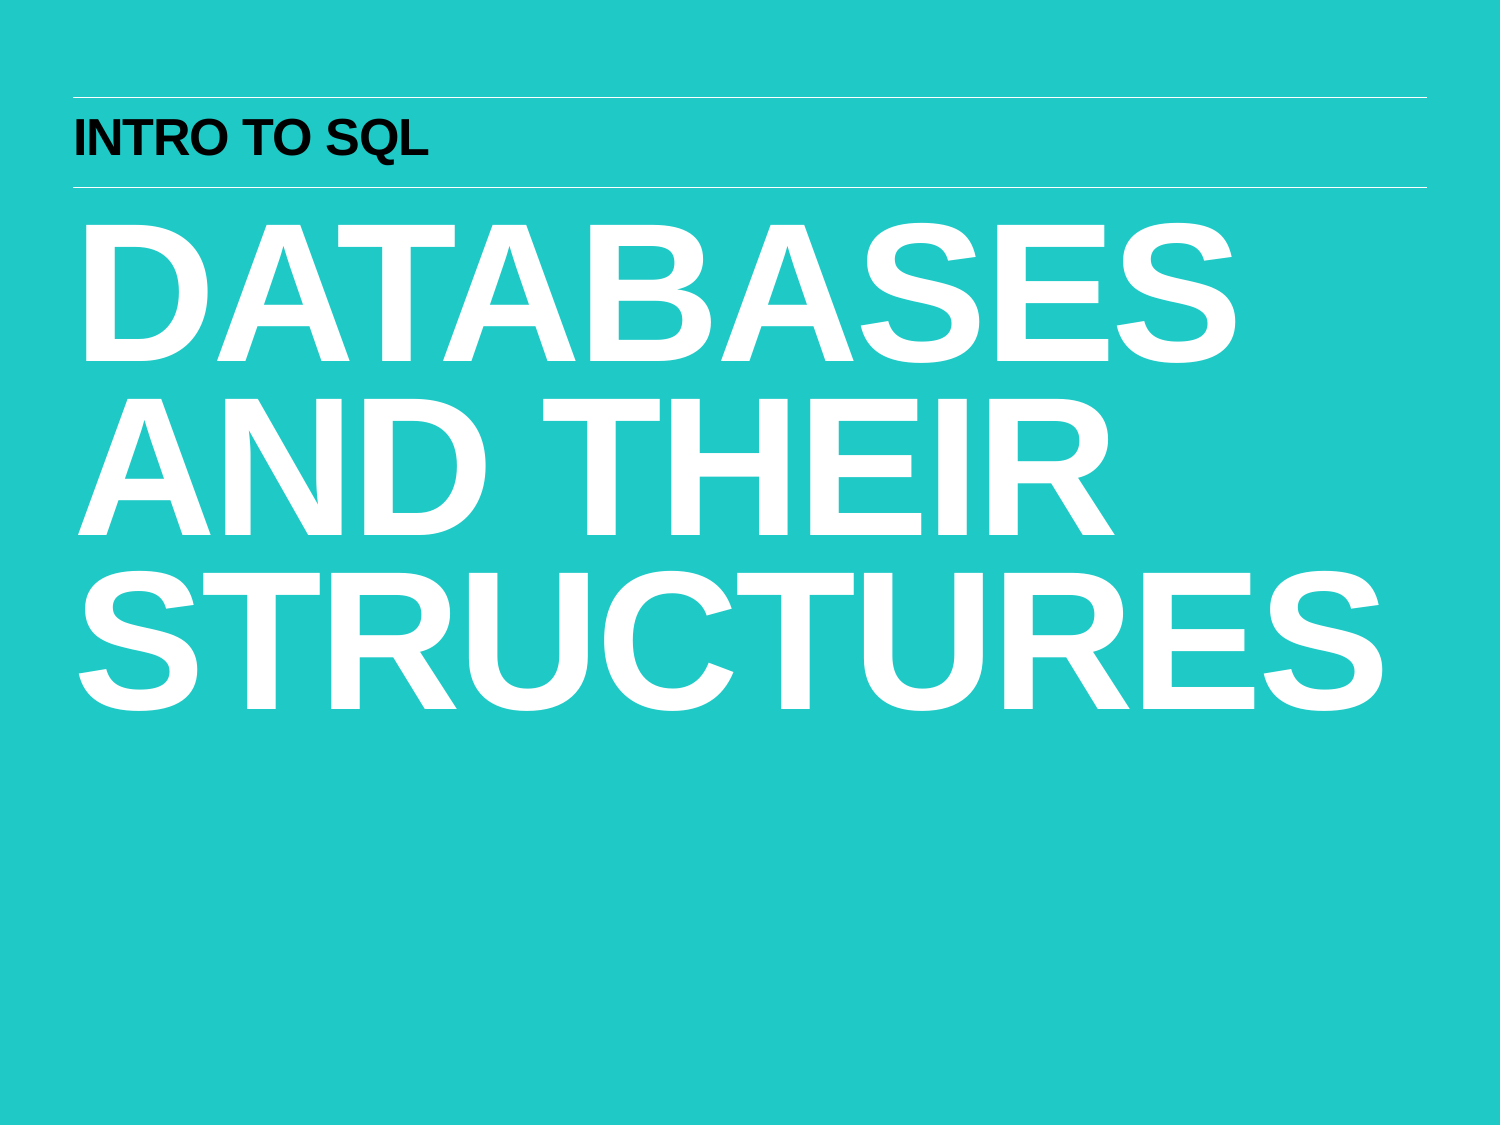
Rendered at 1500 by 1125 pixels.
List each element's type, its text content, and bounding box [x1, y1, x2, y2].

list Intro to SQL [72, 112, 1246, 181]
list Databases and their structures [72, 226, 1428, 766]
